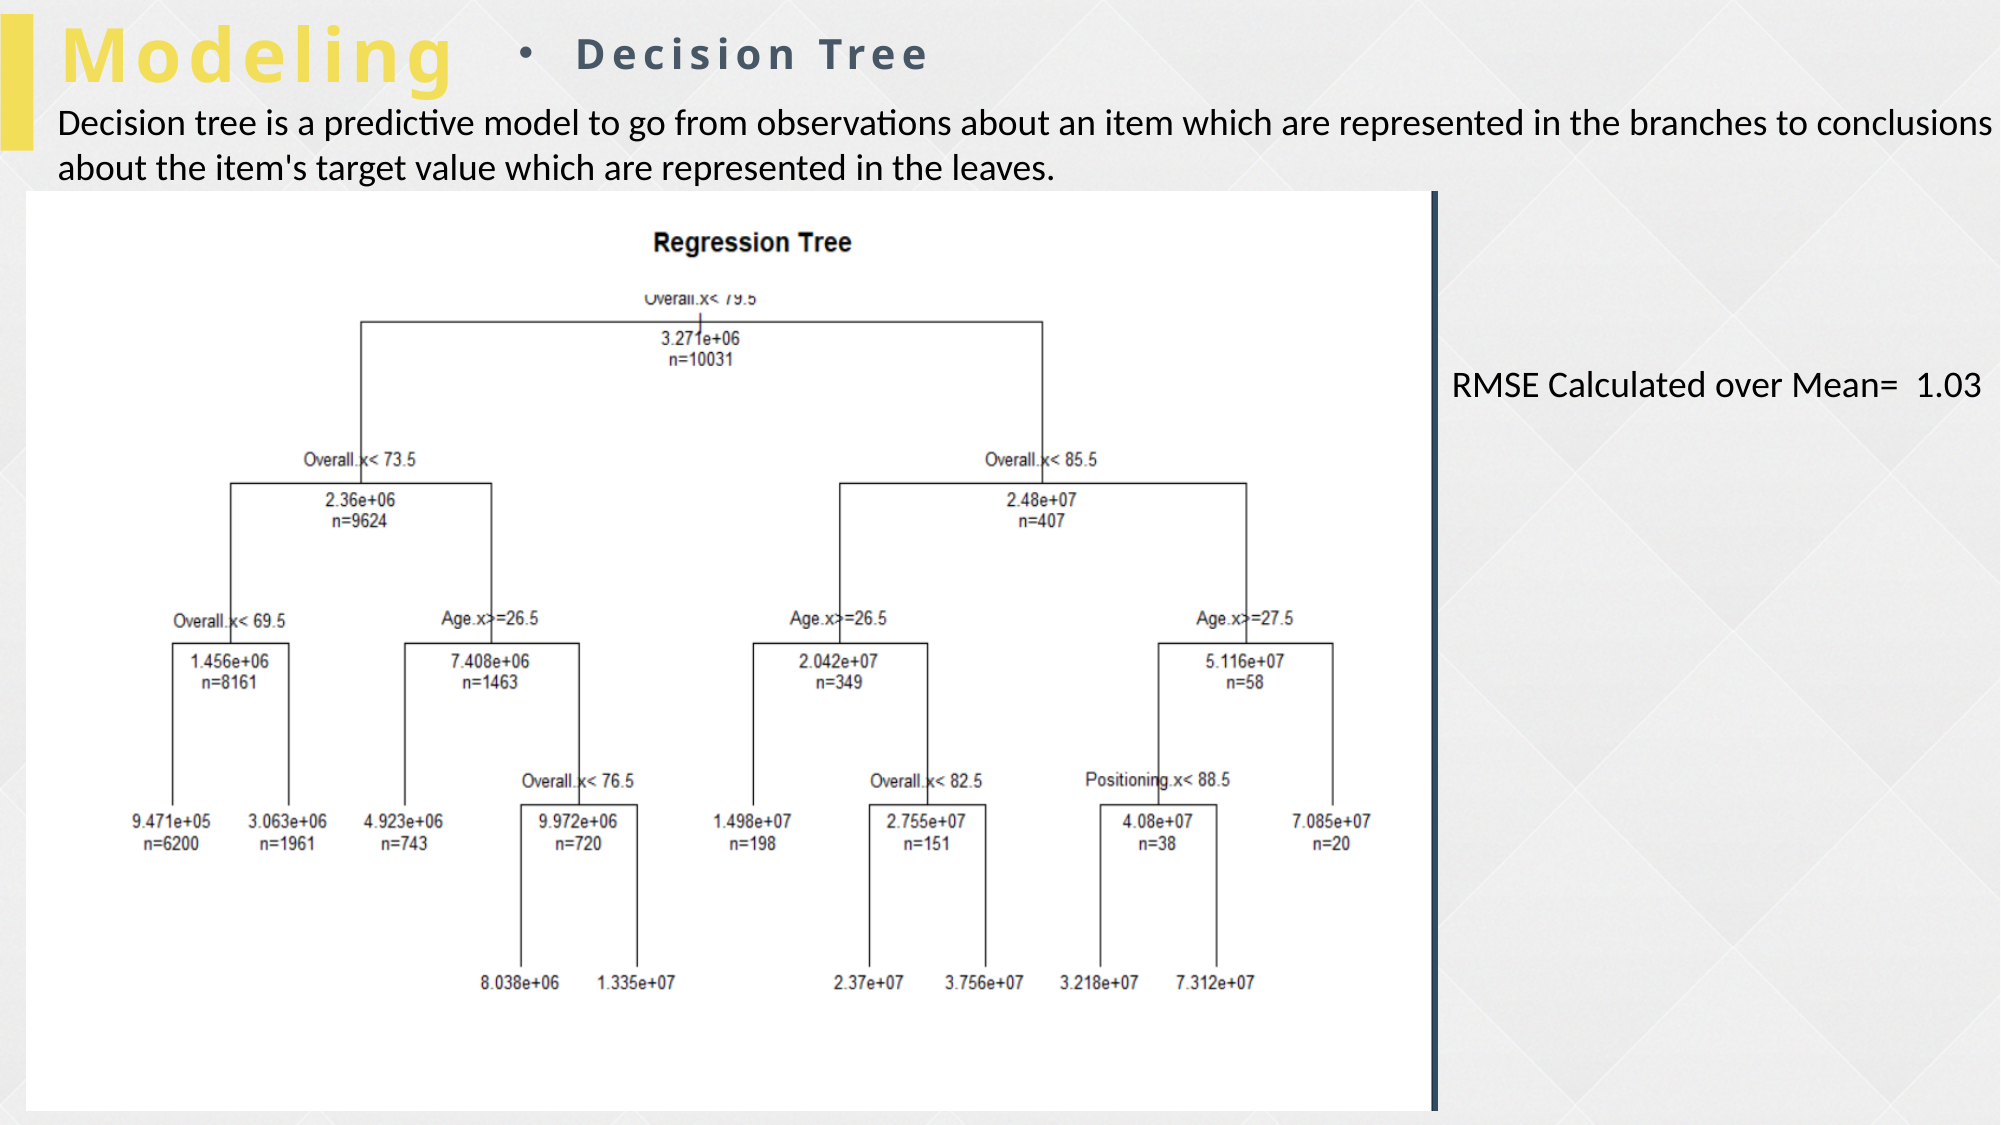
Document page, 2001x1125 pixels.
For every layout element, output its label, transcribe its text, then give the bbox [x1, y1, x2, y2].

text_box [0, 0, 1111, 151]
text_box RMSE Calculated over Mean= 1.03 [1438, 353, 2000, 413]
picture [0, 0, 2001, 1125]
text_box Decision tree is a predictive model to go from observations about an item which are represented in the branches to conclusions about the item's target value which are represented in the leaves. [42, 90, 2000, 196]
